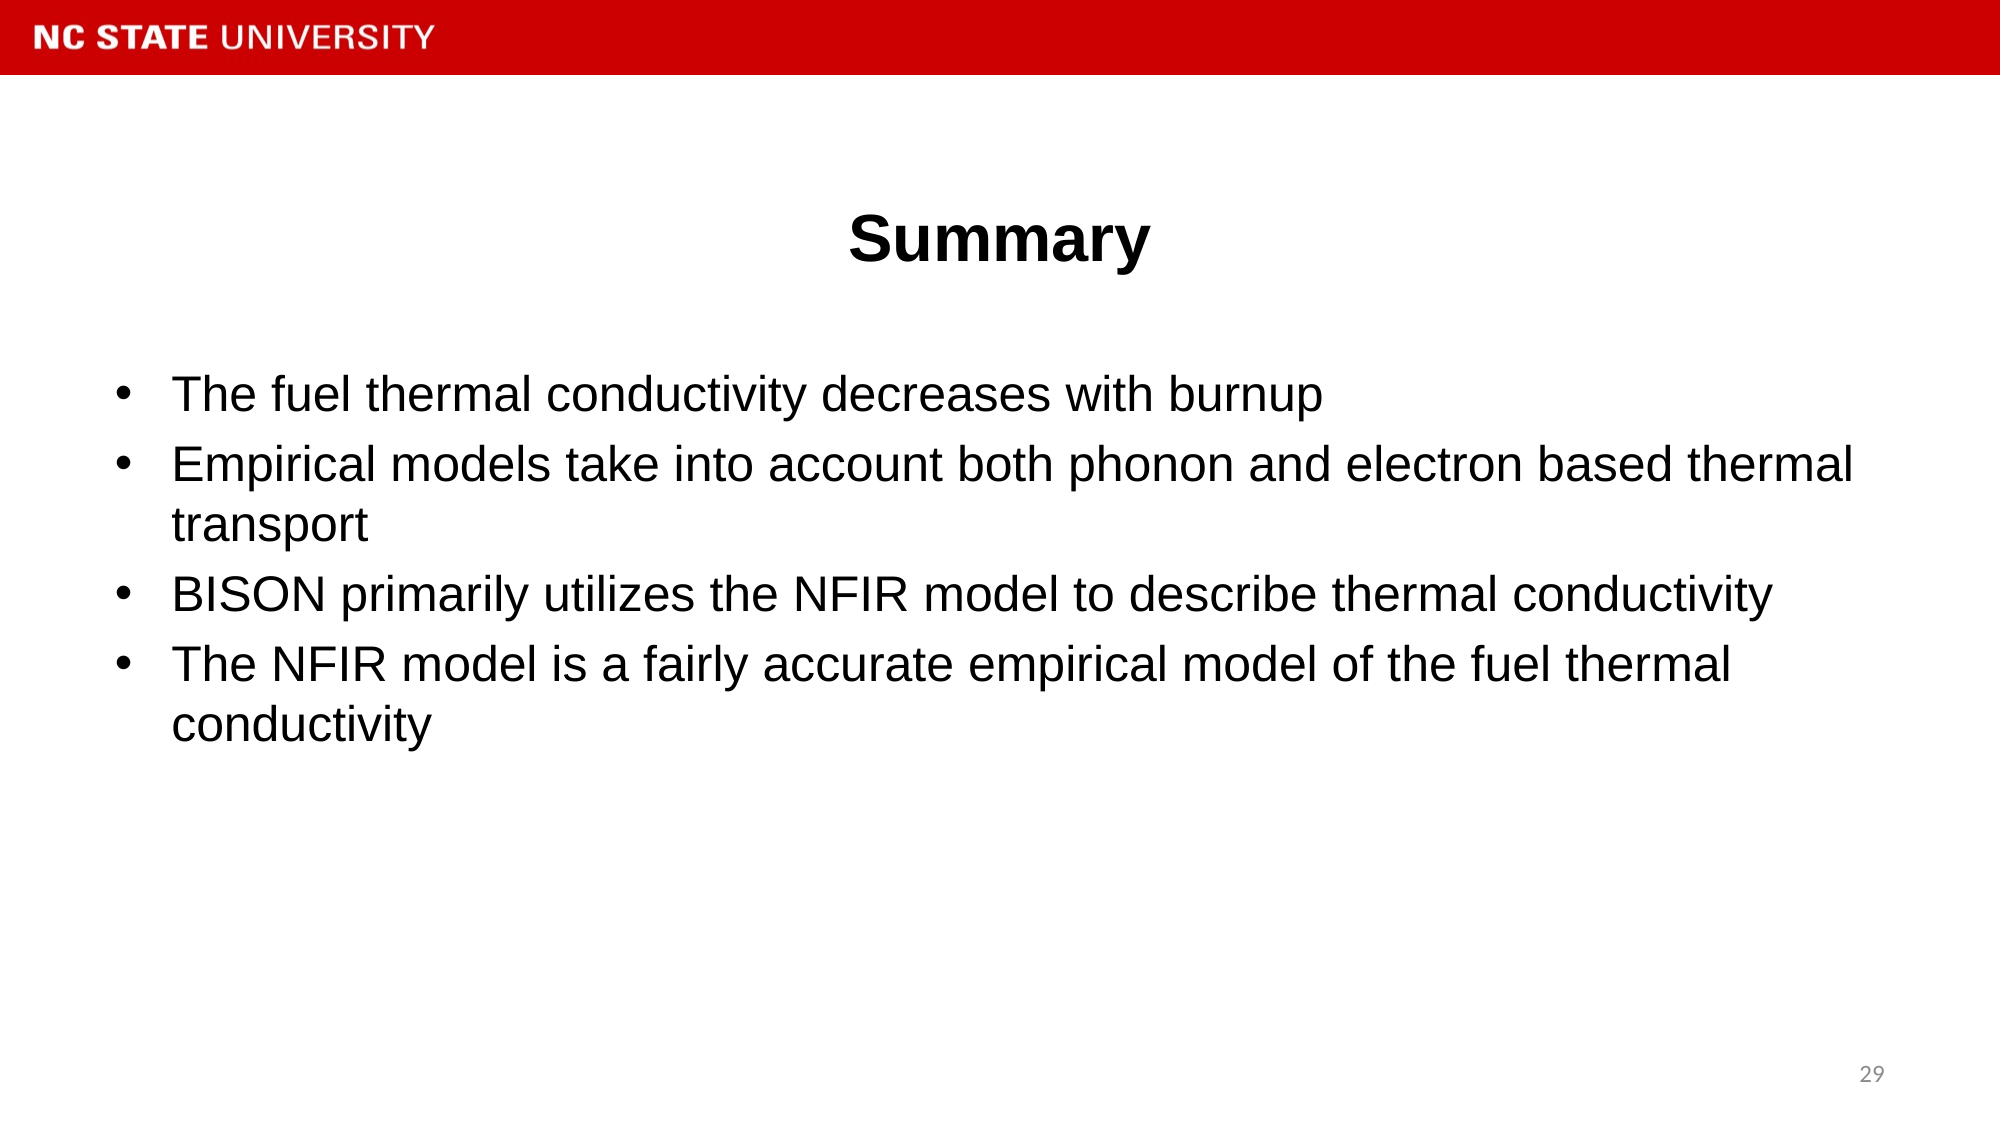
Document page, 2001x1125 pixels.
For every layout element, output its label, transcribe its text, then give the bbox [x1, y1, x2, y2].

title Summary [99, 147, 1900, 323]
picture [0, 0, 2000, 75]
slide_number 29 [1433, 1042, 1900, 1103]
list The fuel thermal conductivity decreases with burnup Empirical models take into account both phonon and electron based thermal transport BISON primarily utilizes the NFIR model to describe thermal conductivity The NFIR model is a fairly accurate empirical model of the fuel thermal conductivity [99, 354, 1900, 1005]
